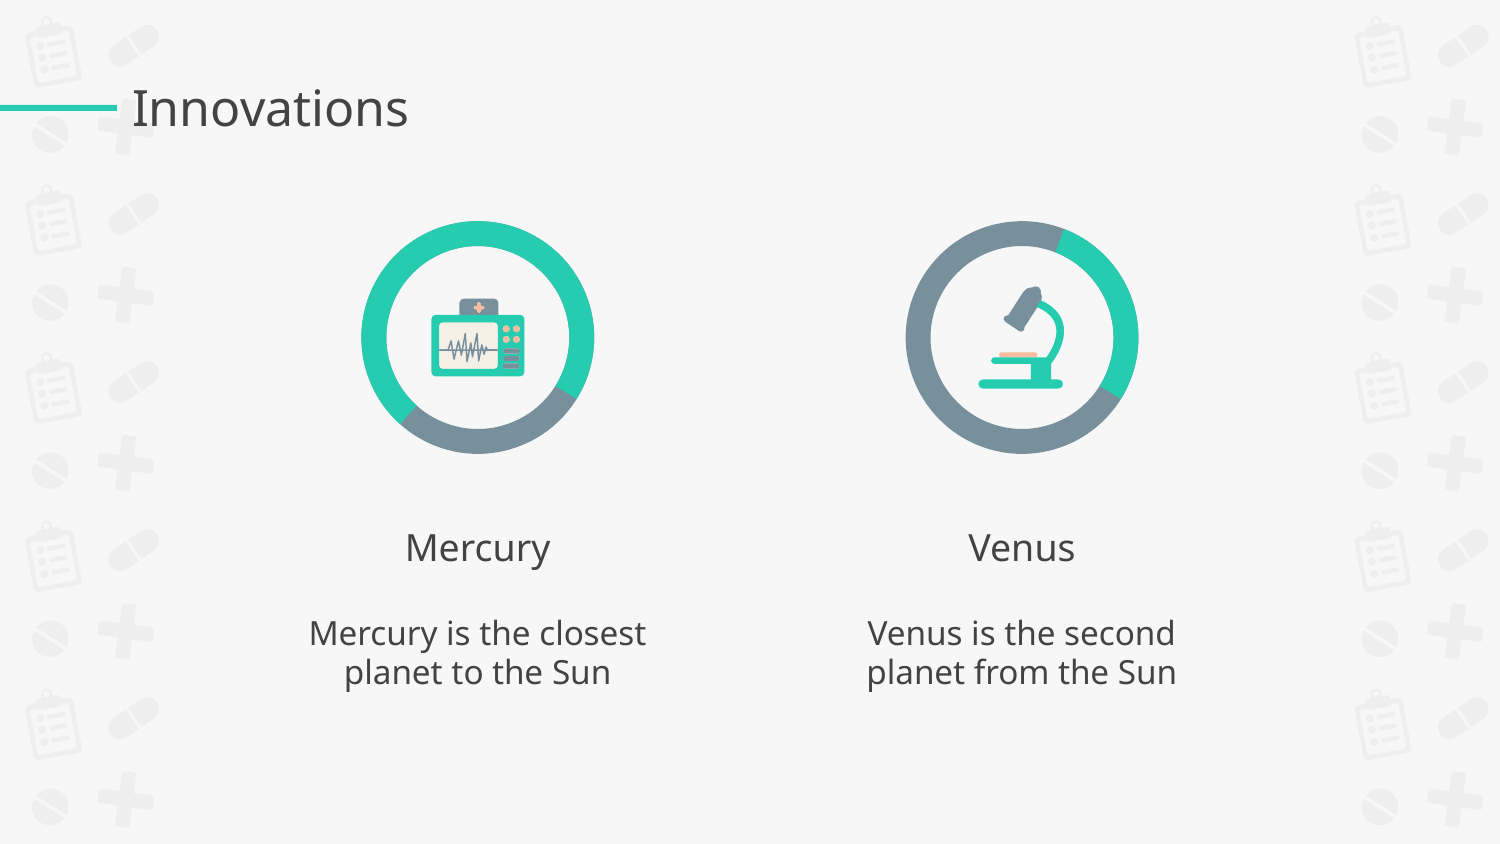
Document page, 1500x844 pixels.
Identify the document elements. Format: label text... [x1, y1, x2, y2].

subtitle Mercury is the closest planet to the Sun [289, 596, 666, 805]
title Mercury [289, 490, 666, 584]
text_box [361, 220, 595, 455]
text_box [905, 220, 1139, 455]
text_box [978, 286, 1066, 389]
subtitle Venus is the second planet from the Sun [834, 596, 1210, 805]
title Venus [834, 490, 1210, 584]
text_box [431, 298, 525, 377]
title Innovations [117, 61, 1436, 155]
